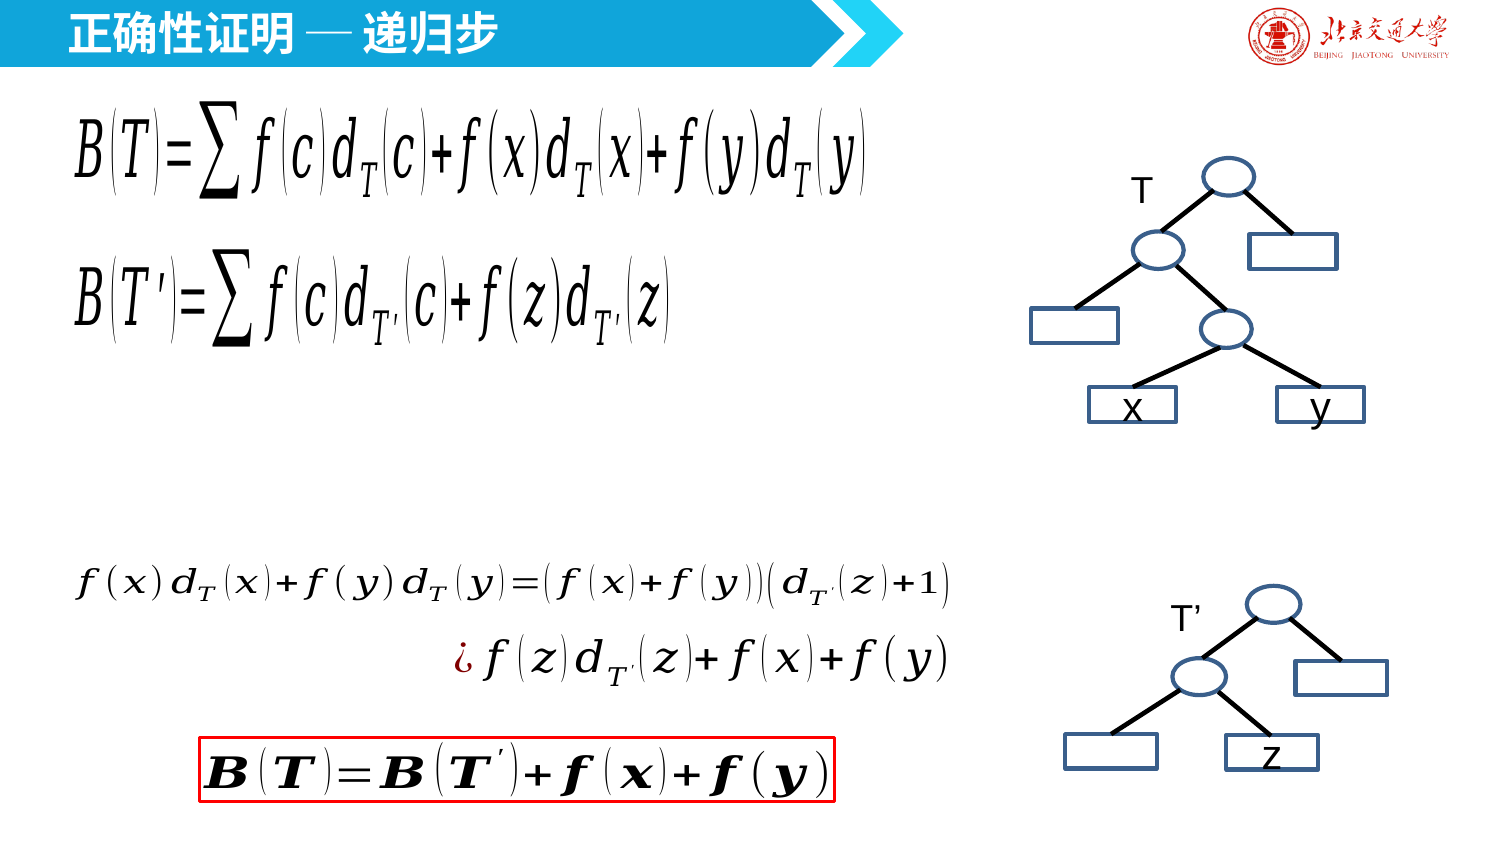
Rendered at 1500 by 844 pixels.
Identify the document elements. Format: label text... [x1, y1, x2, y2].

picture [1246, 5, 1454, 66]
text_box 正确性证明 ─ 递归步 [52, 8, 515, 68]
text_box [1031, 157, 1365, 423]
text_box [1064, 585, 1388, 770]
